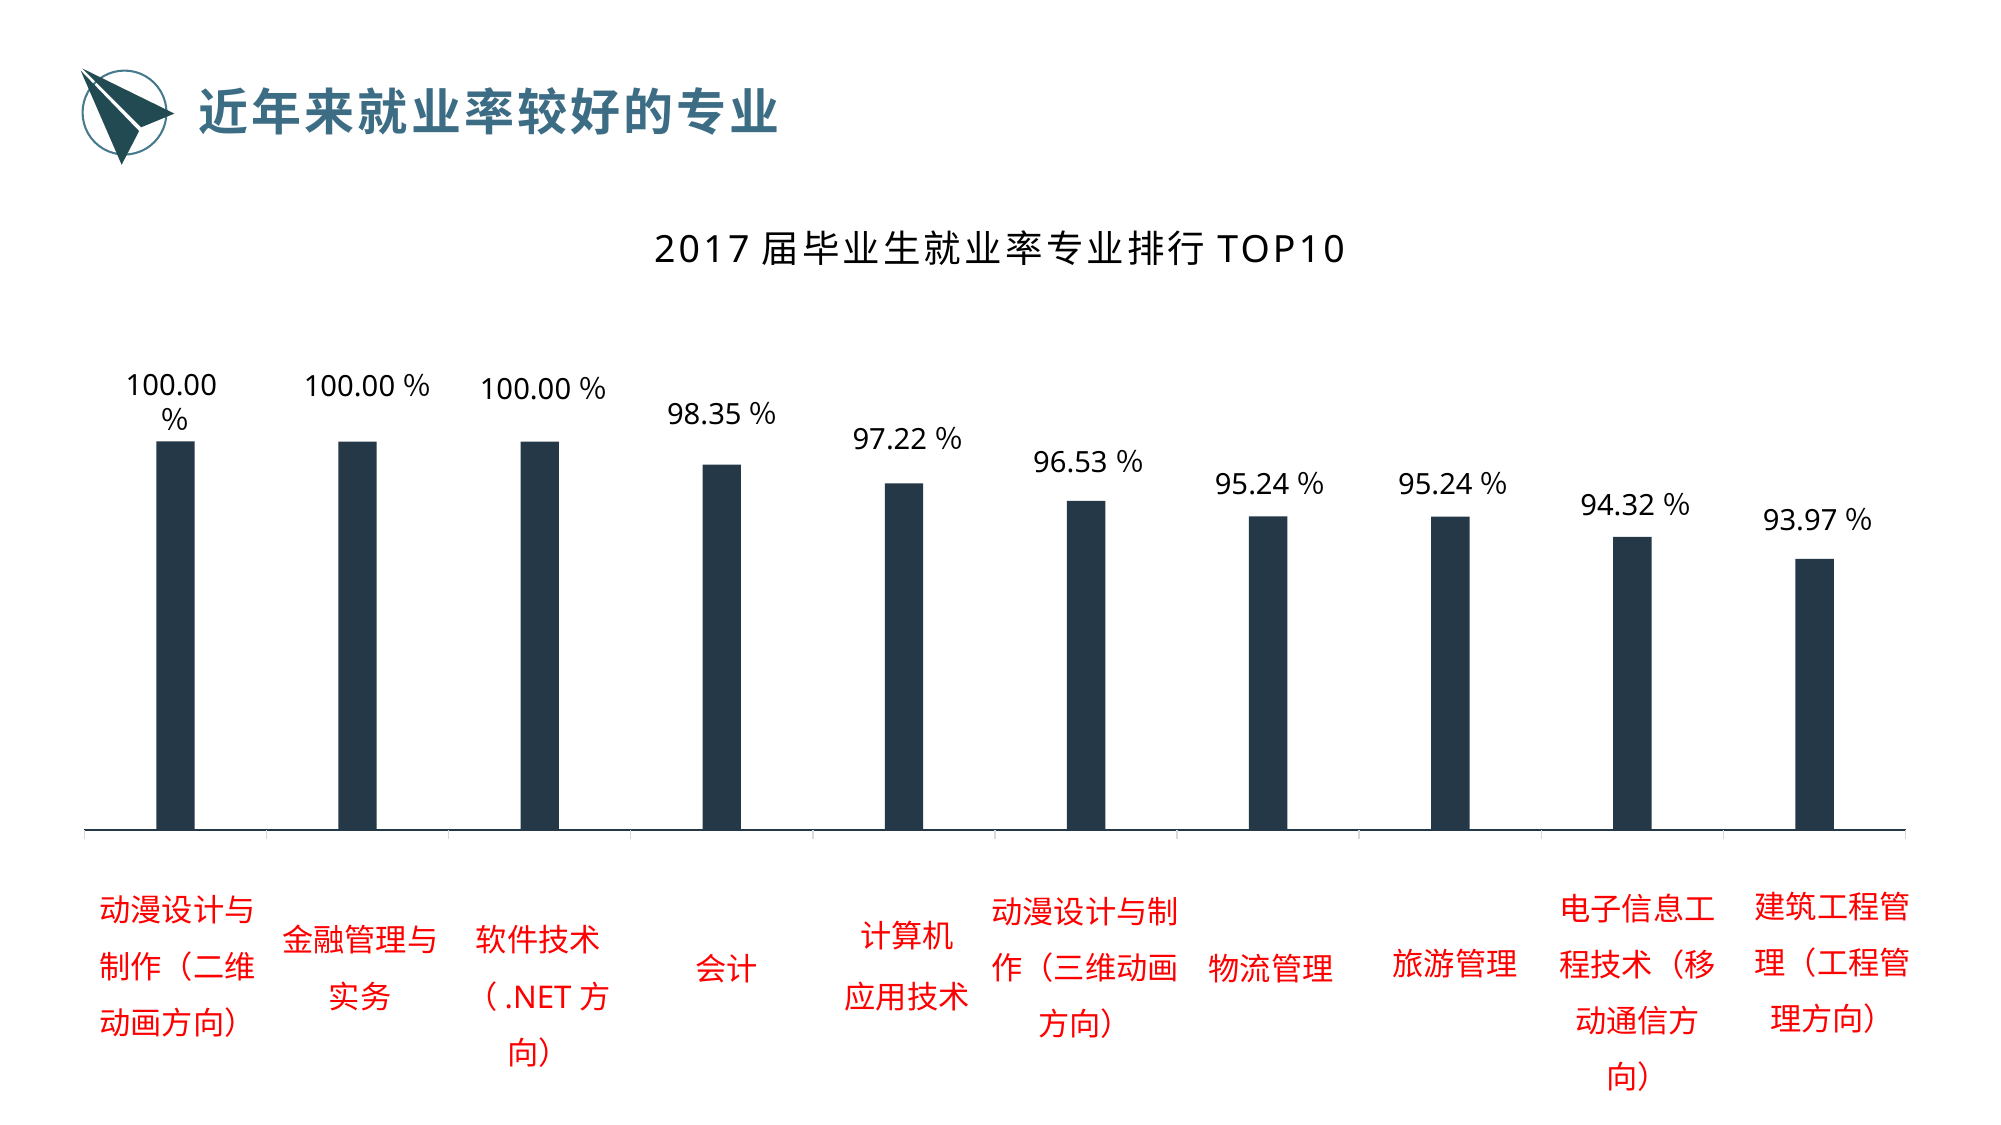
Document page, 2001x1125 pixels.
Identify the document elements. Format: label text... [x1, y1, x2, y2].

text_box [80, 68, 175, 165]
text_box [1795, 558, 1834, 829]
text_box 93.97％ [1747, 500, 1889, 537]
text_box 2017届毕业生就业率专业排行TOP10 [580, 217, 1419, 278]
text_box [1431, 516, 1470, 829]
text_box 98.35％ [651, 394, 794, 431]
text_box [702, 464, 741, 829]
text_box 94.32％ [1564, 485, 1707, 522]
text_box 近年来就业率较好的专业 [183, 72, 1184, 148]
text_box 动漫设计与制作（二维动画方向） [93, 871, 261, 1041]
text_box 95.24％ [1199, 464, 1342, 501]
text_box [1066, 500, 1106, 829]
text_box [1613, 536, 1652, 829]
text_box 96.53％ [1017, 442, 1160, 479]
text_box 电子信息工程技术（移动通信方向） [1555, 865, 1719, 1095]
text_box 软件技术（.NET方向） [435, 897, 641, 1071]
text_box 动漫设计与制作（三维动画方向） [982, 868, 1187, 1043]
text_box 100.00％ [296, 366, 439, 403]
text_box 95.24％ [1382, 464, 1524, 501]
text_box 计算机 应用技术 [804, 892, 982, 1015]
text_box 97.22％ [837, 419, 979, 456]
text_box [884, 483, 924, 829]
text_box 会计 [634, 925, 804, 987]
text_box [156, 441, 195, 829]
text_box 旅游管理 [1387, 920, 1523, 982]
text_box [520, 441, 559, 829]
text_box 建筑工程管理（工程管理方向） [1745, 863, 1920, 1038]
text_box 100.00％ [103, 359, 246, 410]
text_box [1248, 516, 1288, 829]
text_box 物流管理 [1182, 925, 1359, 987]
text_box 100.00％ [472, 352, 615, 389]
text_box 金融管理与实务 [268, 896, 452, 1015]
text_box [338, 441, 377, 829]
